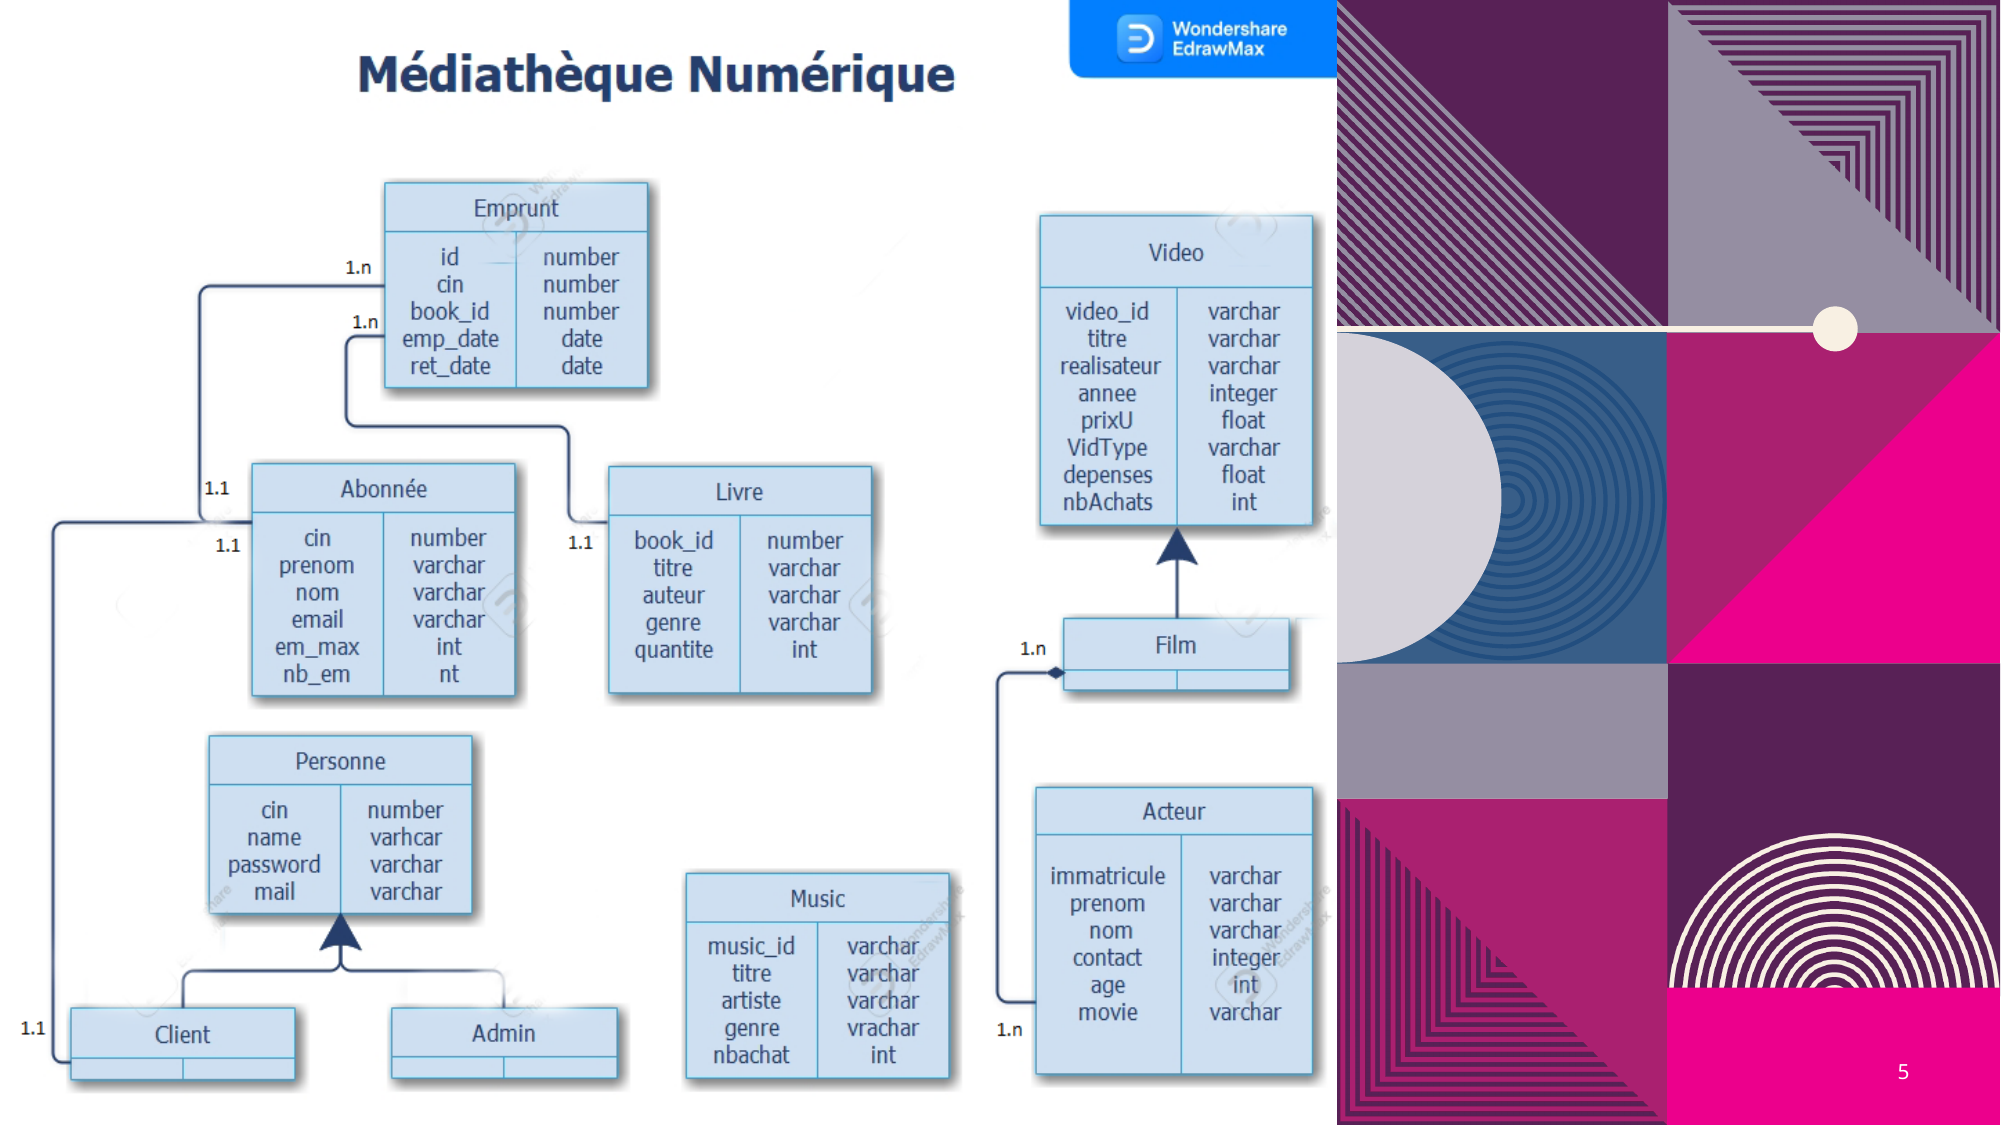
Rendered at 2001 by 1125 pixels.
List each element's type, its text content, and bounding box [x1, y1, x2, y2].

picture [0, 0, 2000, 1125]
picture [1669, 0, 2001, 333]
slide_number 5 [1849, 1042, 1925, 1103]
